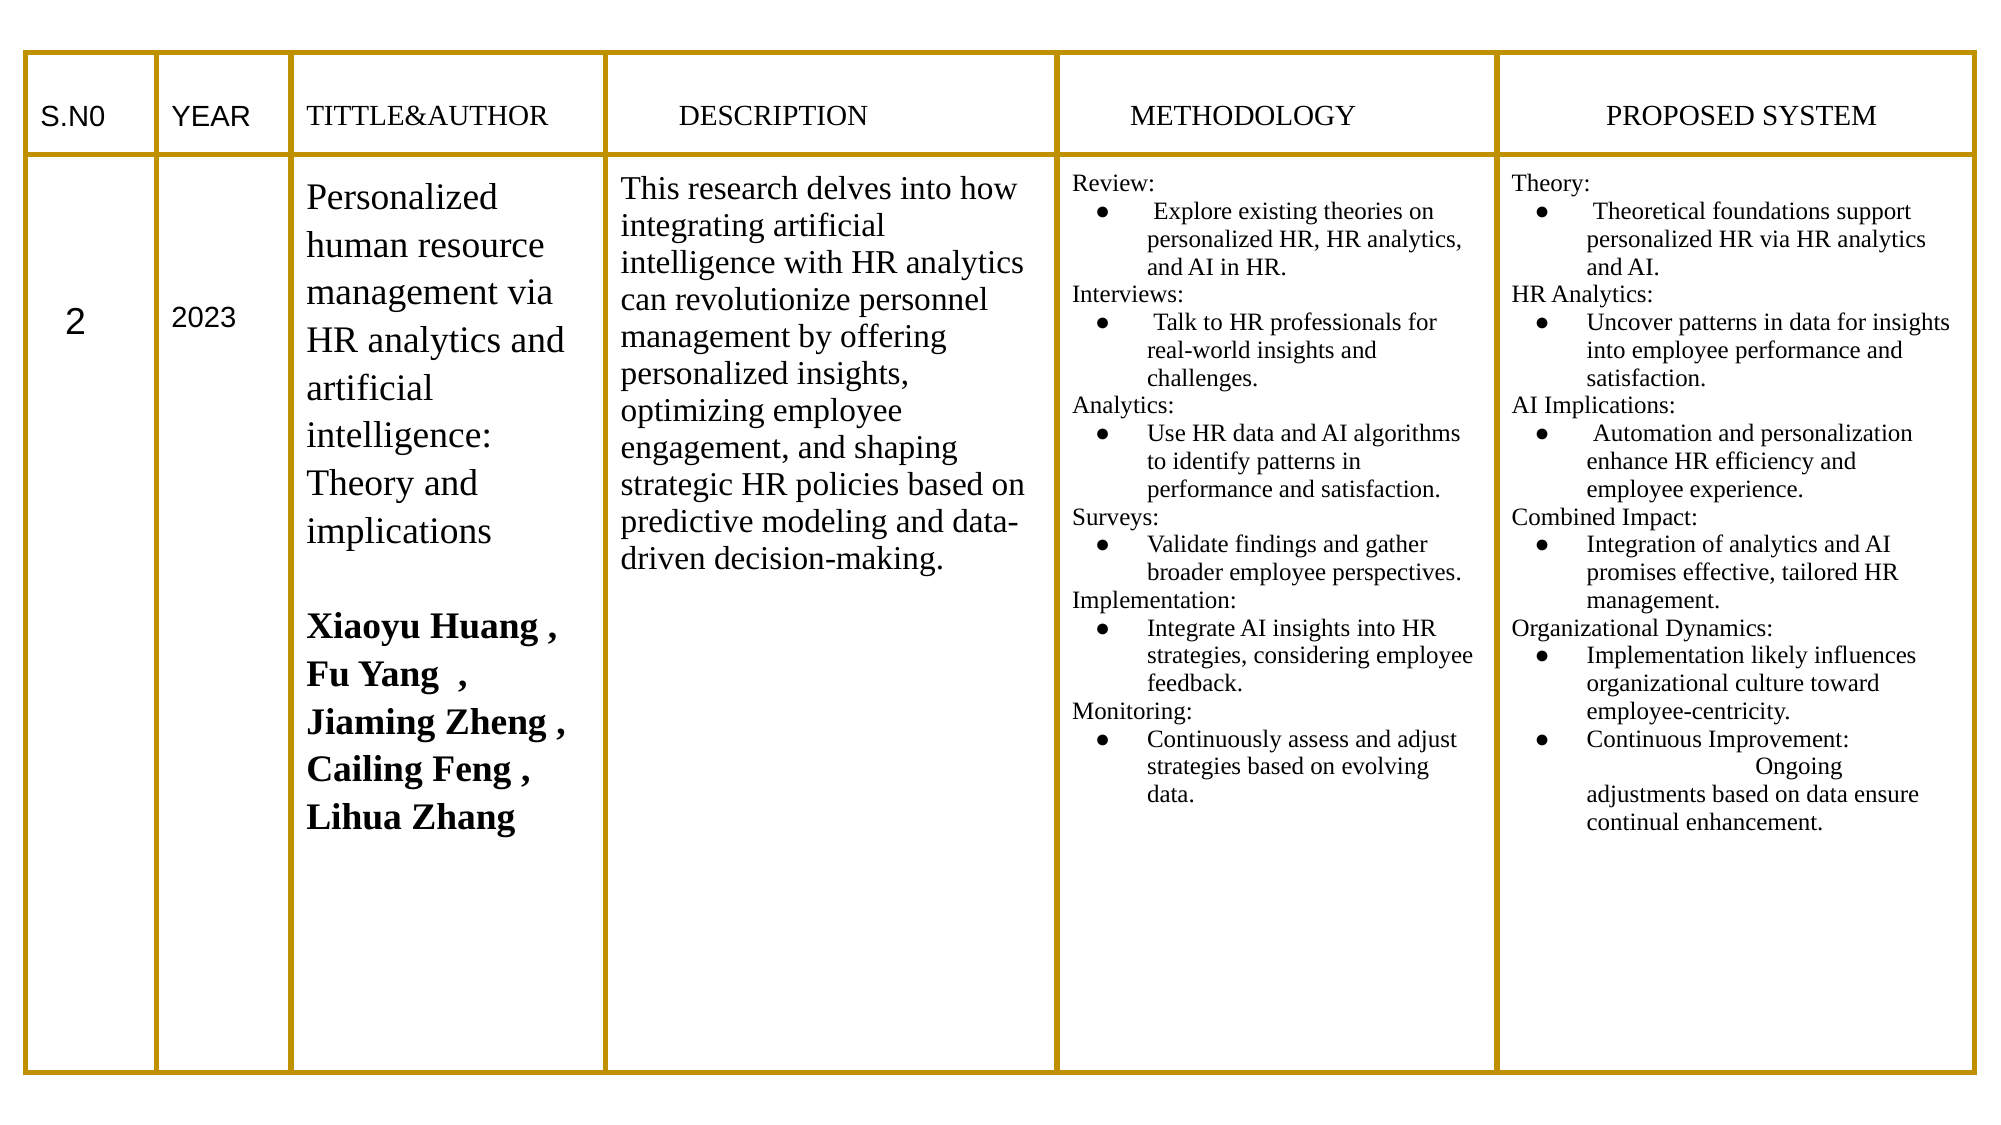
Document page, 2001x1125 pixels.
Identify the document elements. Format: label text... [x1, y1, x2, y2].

table_cell This research delves into how integrating artificial intelligence with HR analytics can revolutionize personnel management by offering personalized insights, optimizing employee engagement, and shaping strategic HR policies based on predictive modeling and data-driven decision-making. [608, 157, 1054, 1070]
table_header METHODOLOGY [1060, 55, 1494, 152]
table_cell 2023 [159, 157, 288, 1070]
table_cell Theory: Theoretical foundations support personalized HR via HR analytics and AI. HR Analytics: Uncover patterns in data for insights into employee performance and satisfaction. AI Implications: Automation and personalization enhance HR efficiency and employee experience. Combined Impact: Integration of analytics and AI promises effective, tailored HR management. Organizational Dynamics: Implementation likely influences organizational culture toward employee-centricity. Continuous Improvement: Ongoing adjustments based on data ensure continual enhancement. [1500, 157, 1972, 1070]
table_header S.N0 [28, 55, 154, 152]
table_header DESCRIPTION [608, 55, 1054, 152]
table_header PROPOSED SYSTEM [1500, 55, 1972, 152]
table_cell Personalized human resource management via HR analytics and artificial intelligence: Theory and implications Xiaoyu Huang , Fu Yang , Jiaming Zheng , Cailing Feng , Lihua Zhang [294, 157, 603, 1070]
table_cell 2 [28, 157, 154, 1070]
table_header YEAR [159, 55, 288, 152]
table_cell Review: Explore existing theories on personalized HR, HR analytics, and AI in HR. Interviews: Talk to HR professionals for real-world insights and challenges. Analytics: Use HR data and AI algorithms to identify patterns in performance and satisfaction. Surveys: Validate findings and gather broader employee perspectives. Implementation: Integrate AI insights into HR strategies, considering employee feedback. Monitoring: Continuously assess and adjust strategies based on evolving data. [1060, 157, 1494, 1070]
table_header TITTLE&AUTHOR [294, 55, 603, 152]
